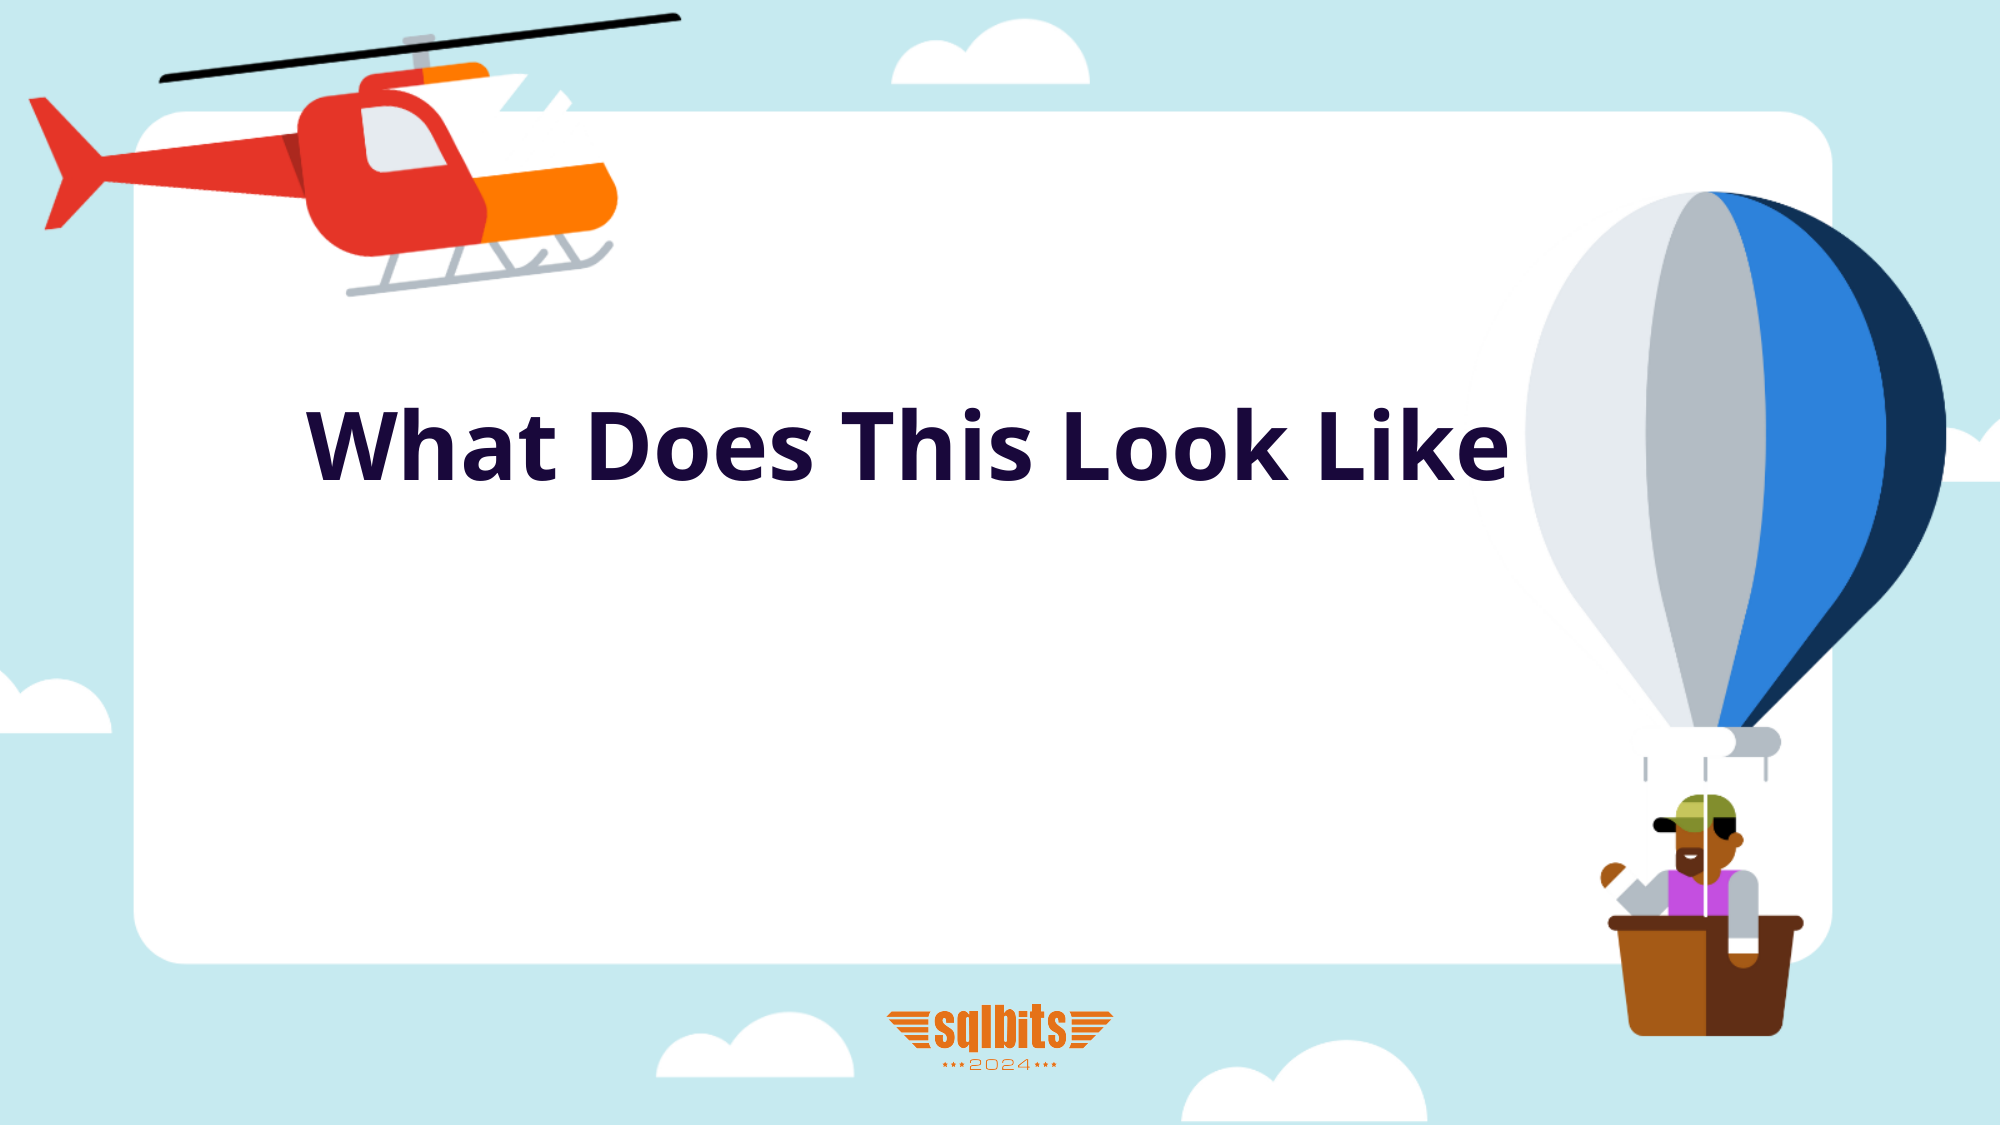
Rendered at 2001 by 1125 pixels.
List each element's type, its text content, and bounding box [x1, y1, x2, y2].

picture [0, 0, 2000, 1125]
text_box What Does This Look Like [291, 390, 1640, 509]
